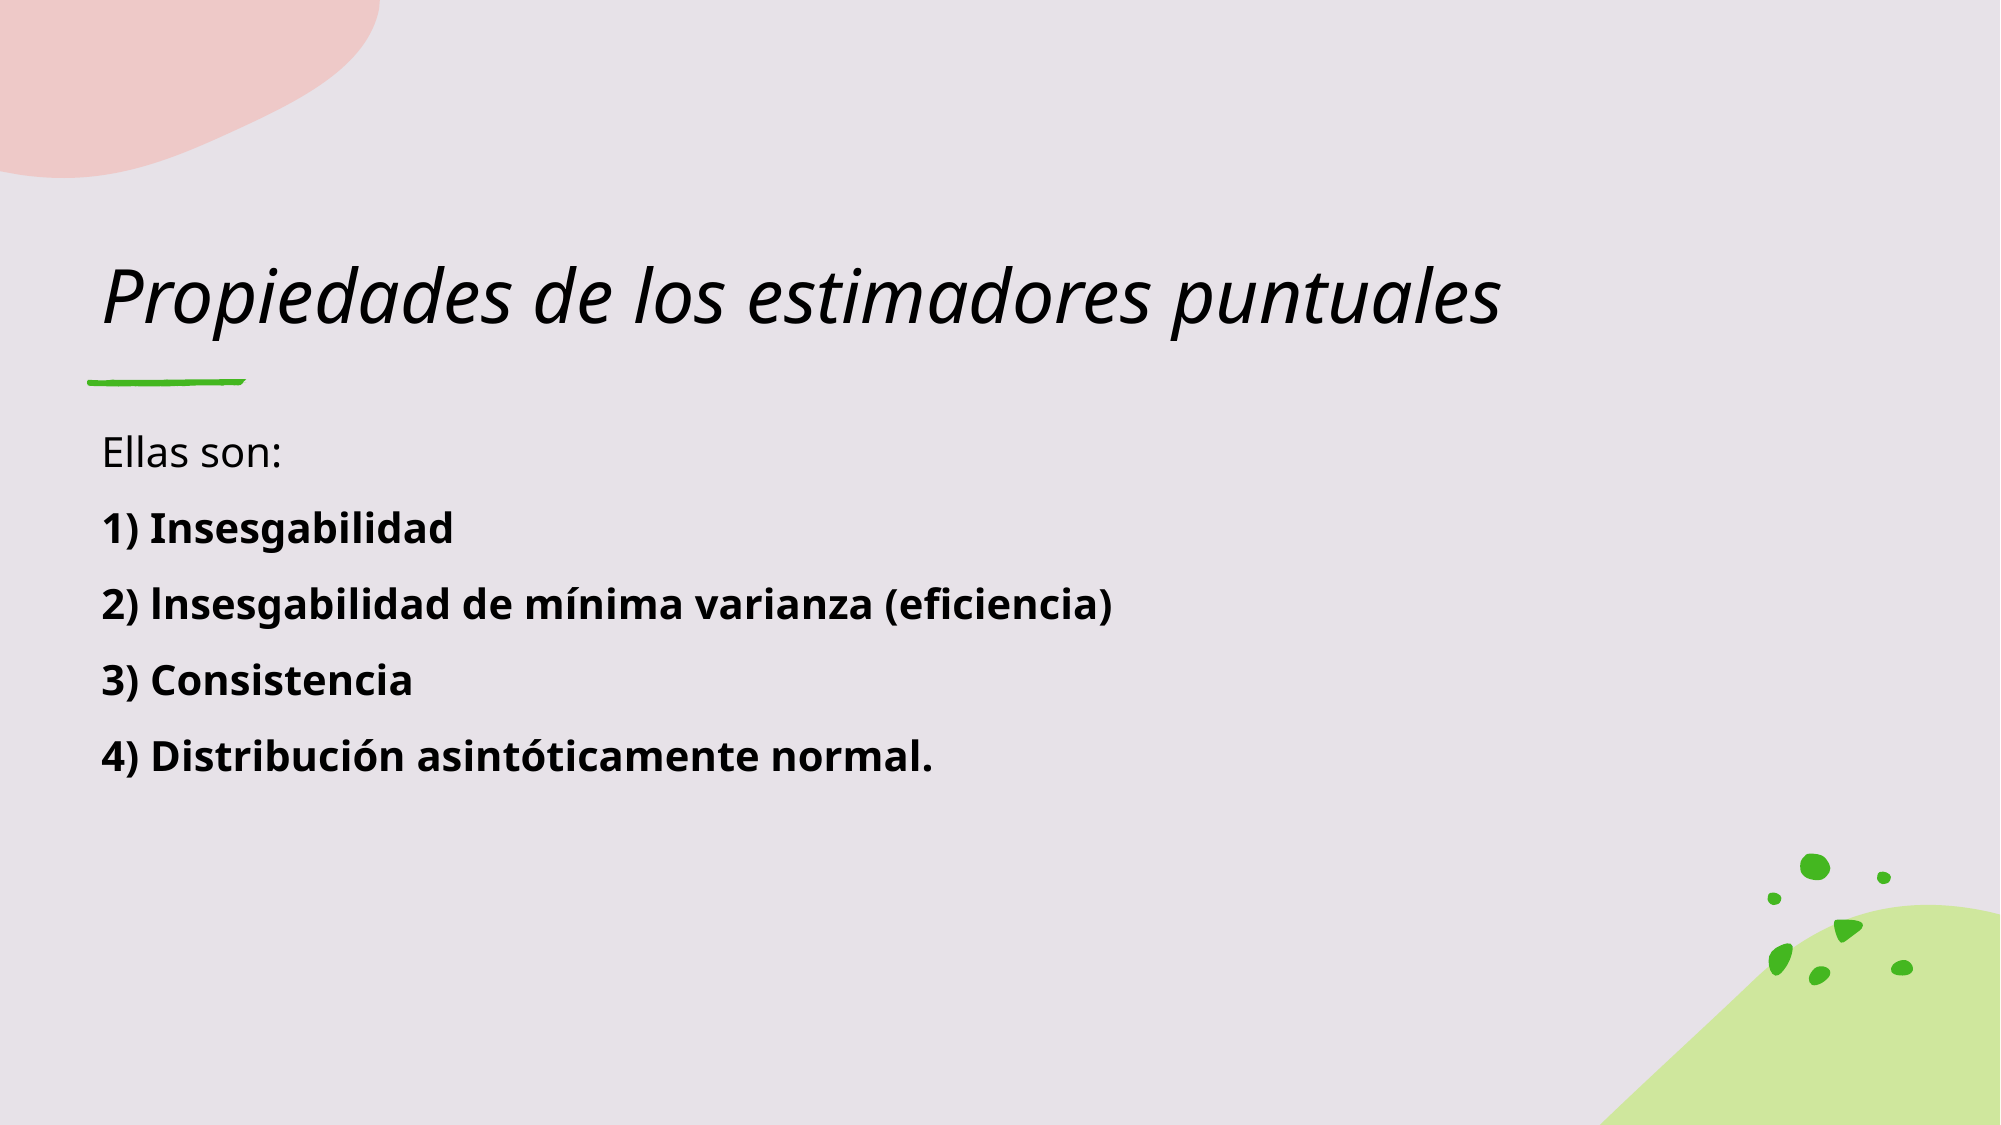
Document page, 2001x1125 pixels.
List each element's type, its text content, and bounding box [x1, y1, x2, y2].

list Ellas son: 1) Insesgabilidad 2) lnsesgabilidad de mínima varianza (eficiencia) 3) Consistencia 4) Distribución asintóticamente normal. [86, 413, 1740, 996]
title Propiedades de los estimadores puntuales [86, 129, 1740, 347]
